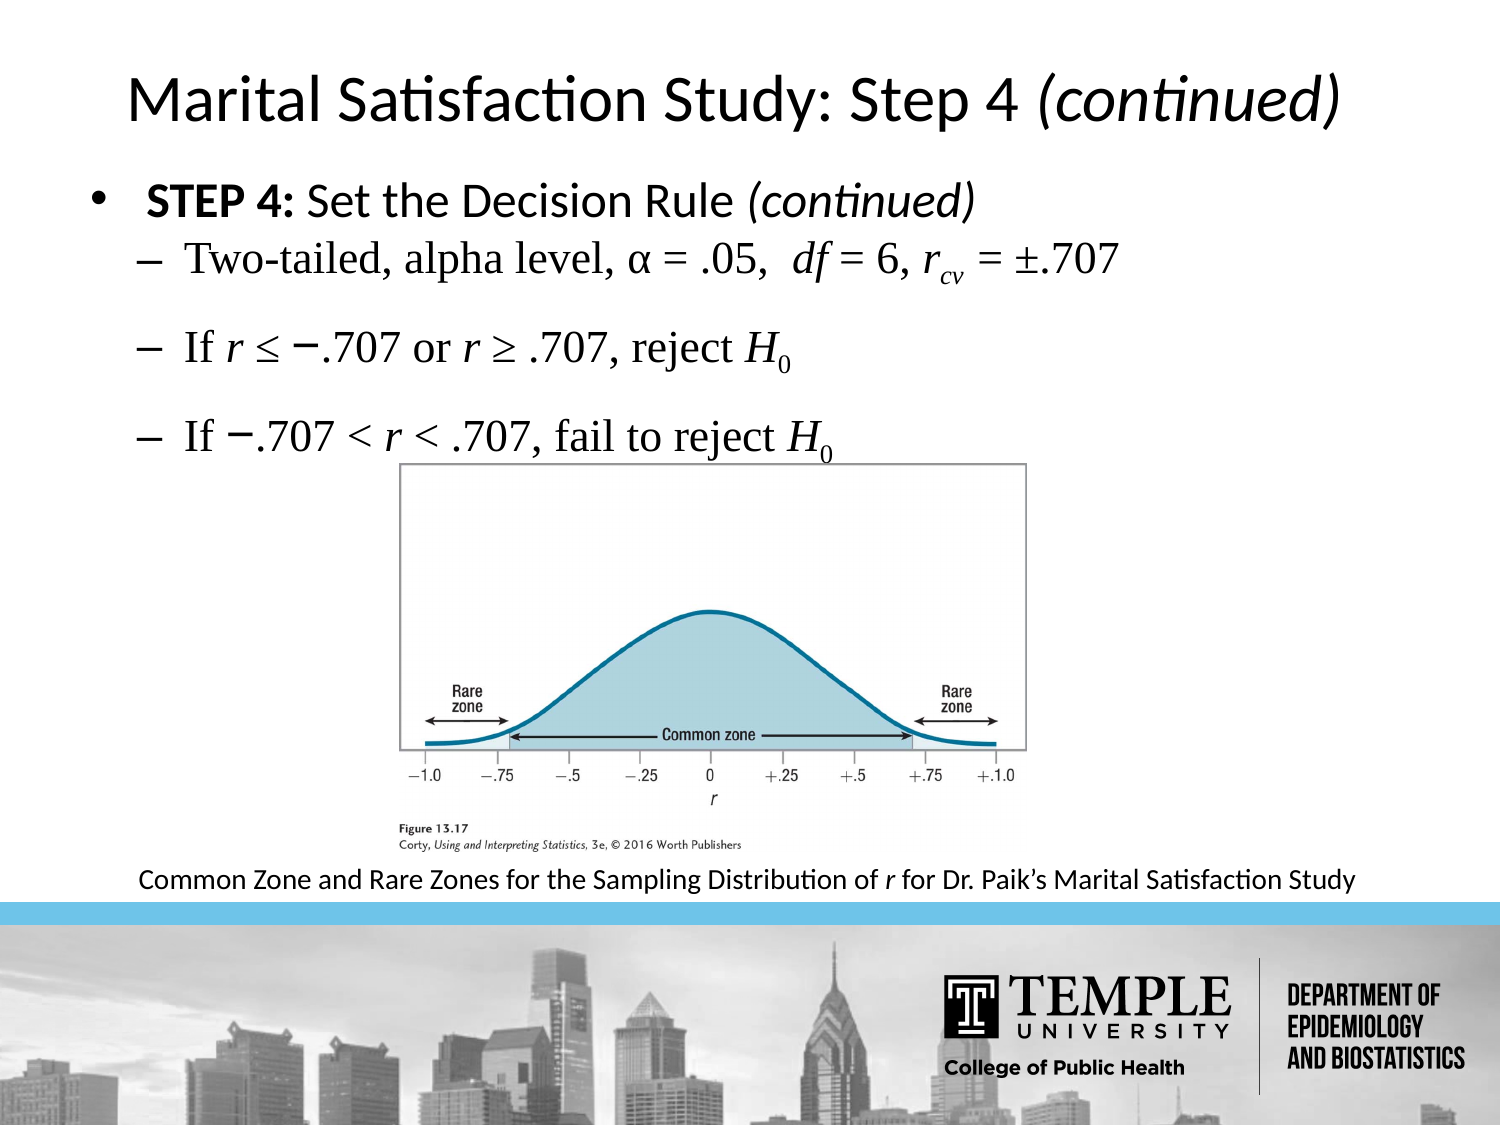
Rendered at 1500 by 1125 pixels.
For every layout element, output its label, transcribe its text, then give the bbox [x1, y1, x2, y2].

list STEP 4: Set the Decision Rule (continued) Two-tailed, alpha level, α = .05, df = 6, rcv = ±.707 If r ≤ −.707 or r ≥ .707, reject H0 If −.707 < r < .707, fail to reject H0 [75, 160, 1425, 901]
picture [399, 463, 1027, 853]
picture [0, 902, 1500, 1125]
text_box Common Zone and Rare Zones for the Sampling Distribution of r for Dr. Paik’s Marital Satisfaction Study [123, 853, 1500, 902]
title Marital Satisfaction Study: Step 4 (continued) [106, 53, 1363, 136]
